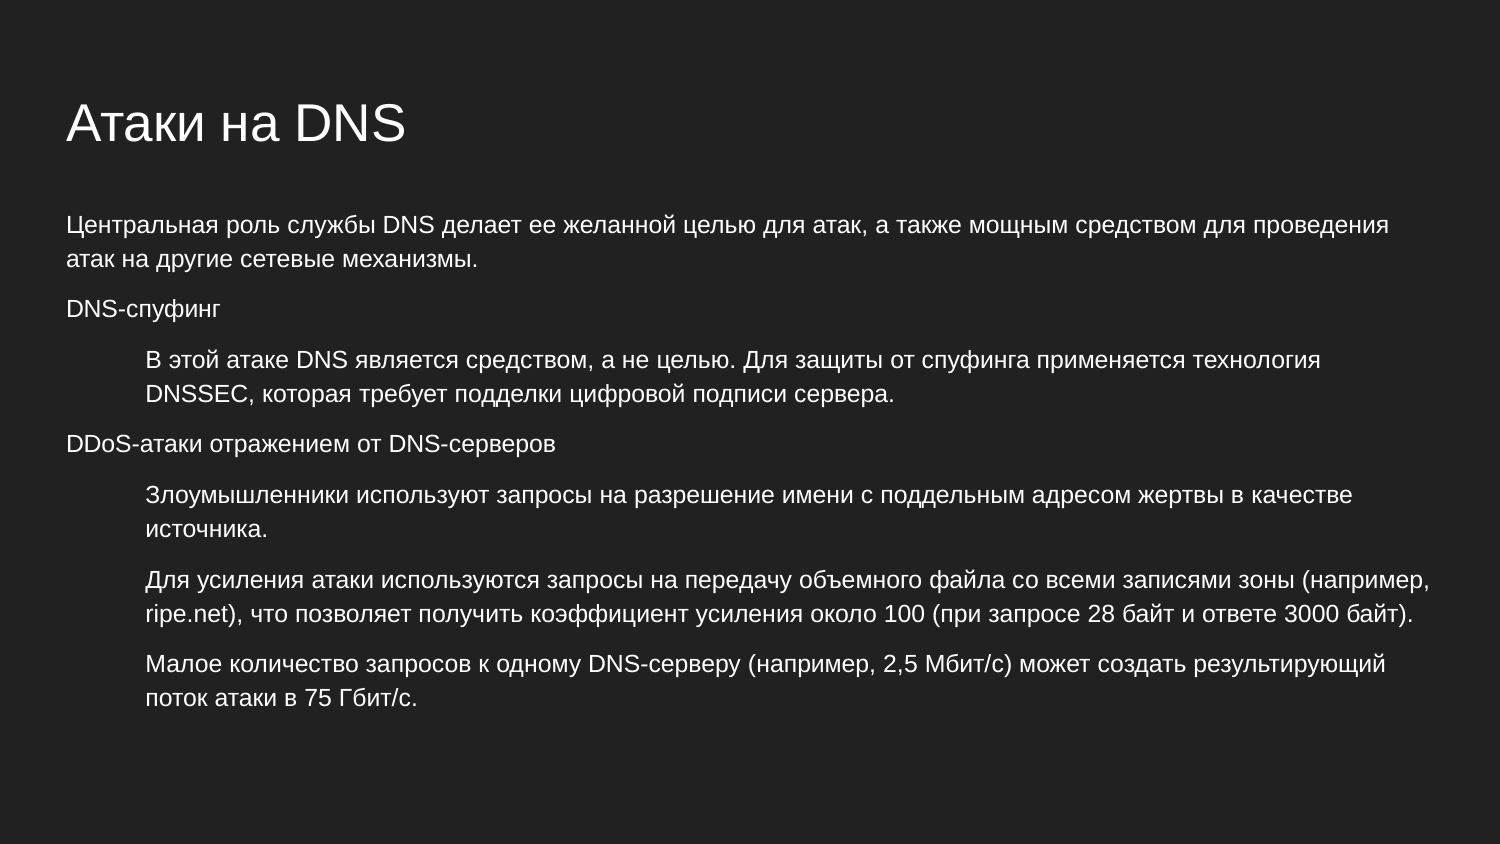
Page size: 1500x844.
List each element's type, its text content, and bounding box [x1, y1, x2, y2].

list Центральная роль службы DNS делает ее желанной целью для атак, а также мощным средством для проведения атак на другие сетевые механизмы. DNS-спуфинг В этой атаке DNS является средством, а не целью. Для защиты от спуфинга применяется технология DNSSEC, которая требует подделки цифровой подписи сервера. DDoS-атаки отражением от DNS-серверов Злоумышленники используют запросы на разрешение имени с поддельным адресом жертвы в качестве источника. Для усиления атаки используются запросы на передачу объемного файла со всеми записями зоны (например, ripe.net), что позволяет получить коэффициент усиления около 100 (при запросе 28 байт и ответе 3000 байт). Малое количество запросов к одному DNS-серверу (например, 2,5 Мбит/с) может создать результирующий поток атаки в 75 Гбит/с. [51, 189, 1449, 750]
title Атаки на DNS [51, 72, 1449, 167]
